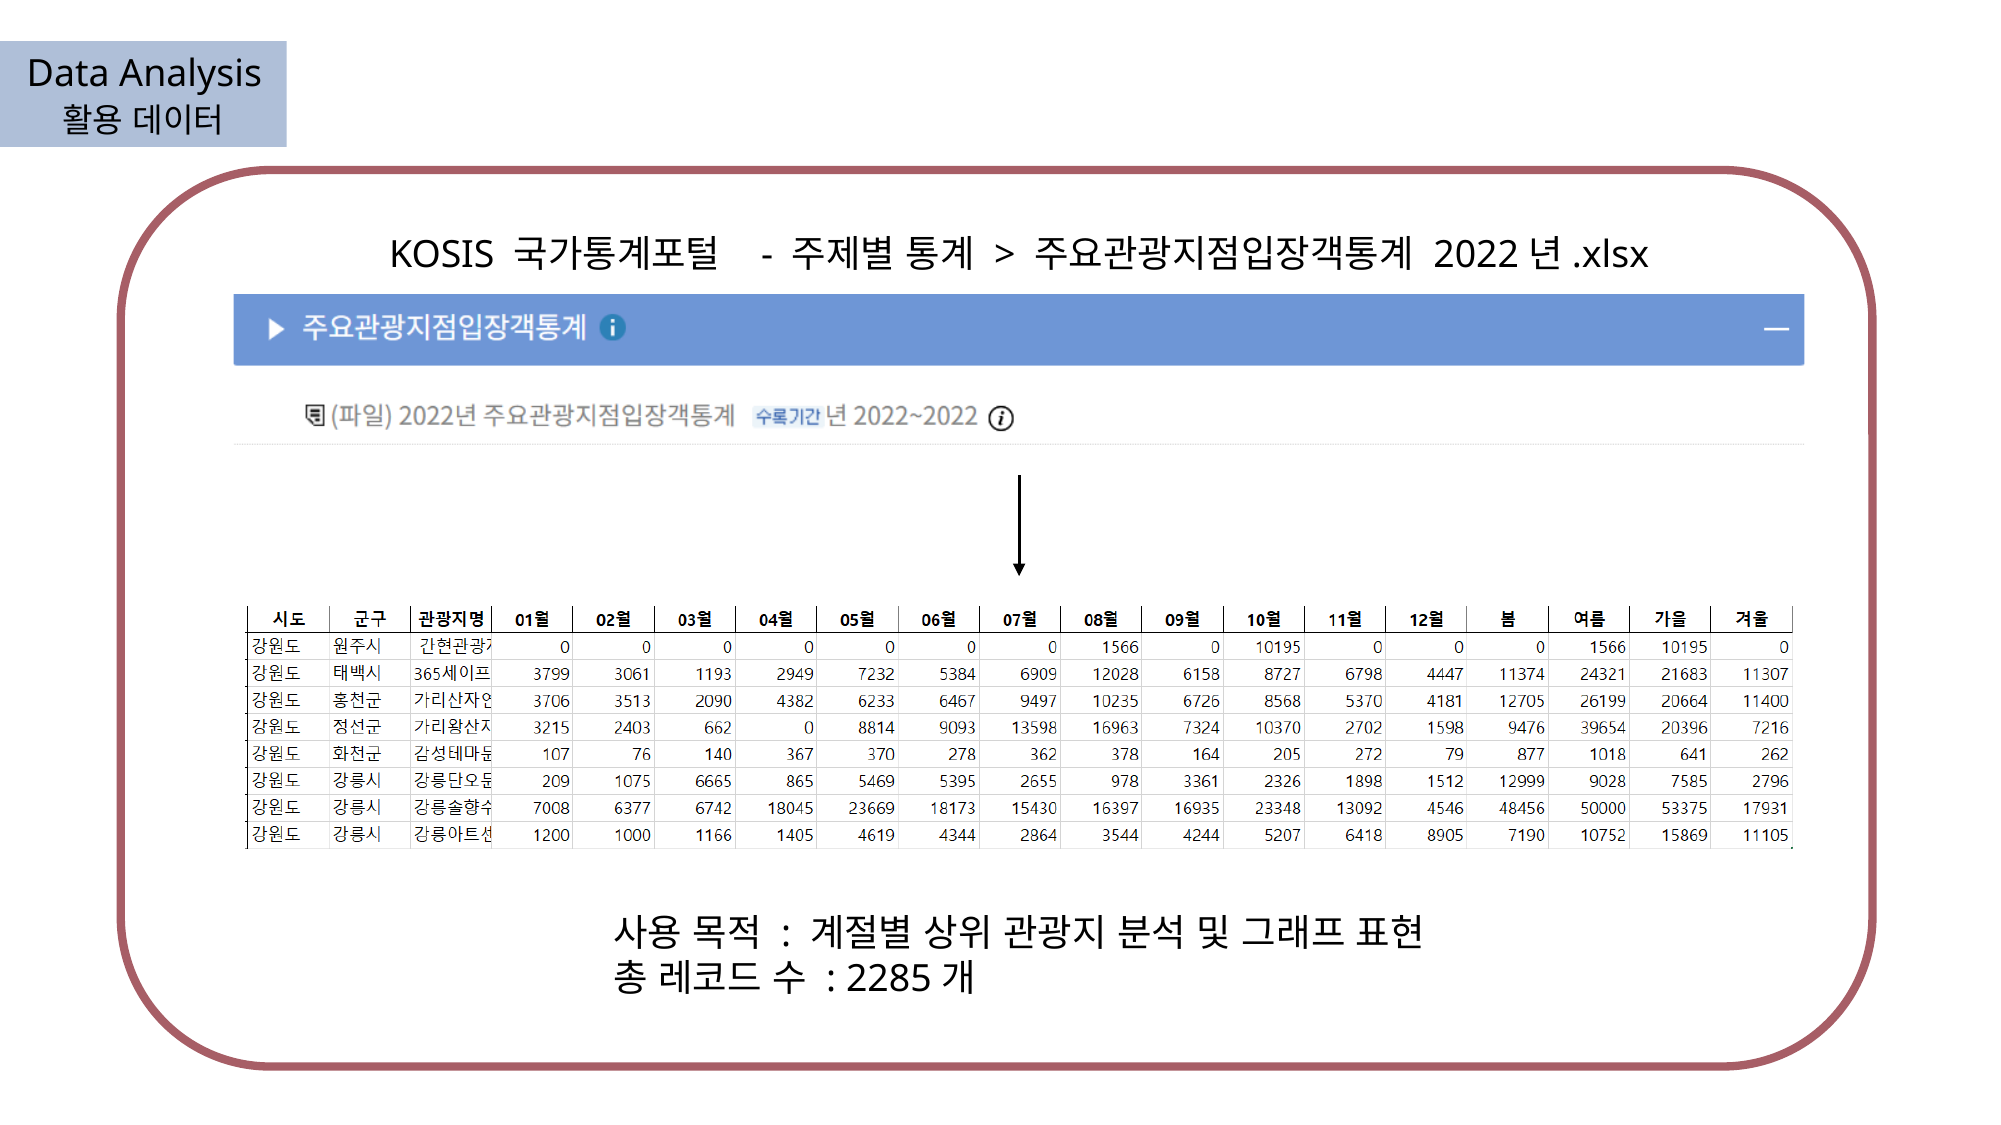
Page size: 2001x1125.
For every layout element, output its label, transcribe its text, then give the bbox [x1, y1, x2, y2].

text_box 활용 데이터 [47, 91, 239, 146]
picture [245, 606, 1794, 849]
text_box Data Analysis [11, 41, 278, 102]
text_box 사용 목적 : 계절별 상위 관광지 분석 및 그래프 표현 총 레코드 수 : 2285개 [598, 901, 1440, 1007]
text_box [119, 168, 1874, 1068]
picture [233, 294, 1805, 445]
text_box [0, 40, 288, 148]
text_box KOSIS 국가통계포털 - 주제별 통계 > 주요관광지점입장객통계 2022년.xlsx [374, 222, 1664, 283]
